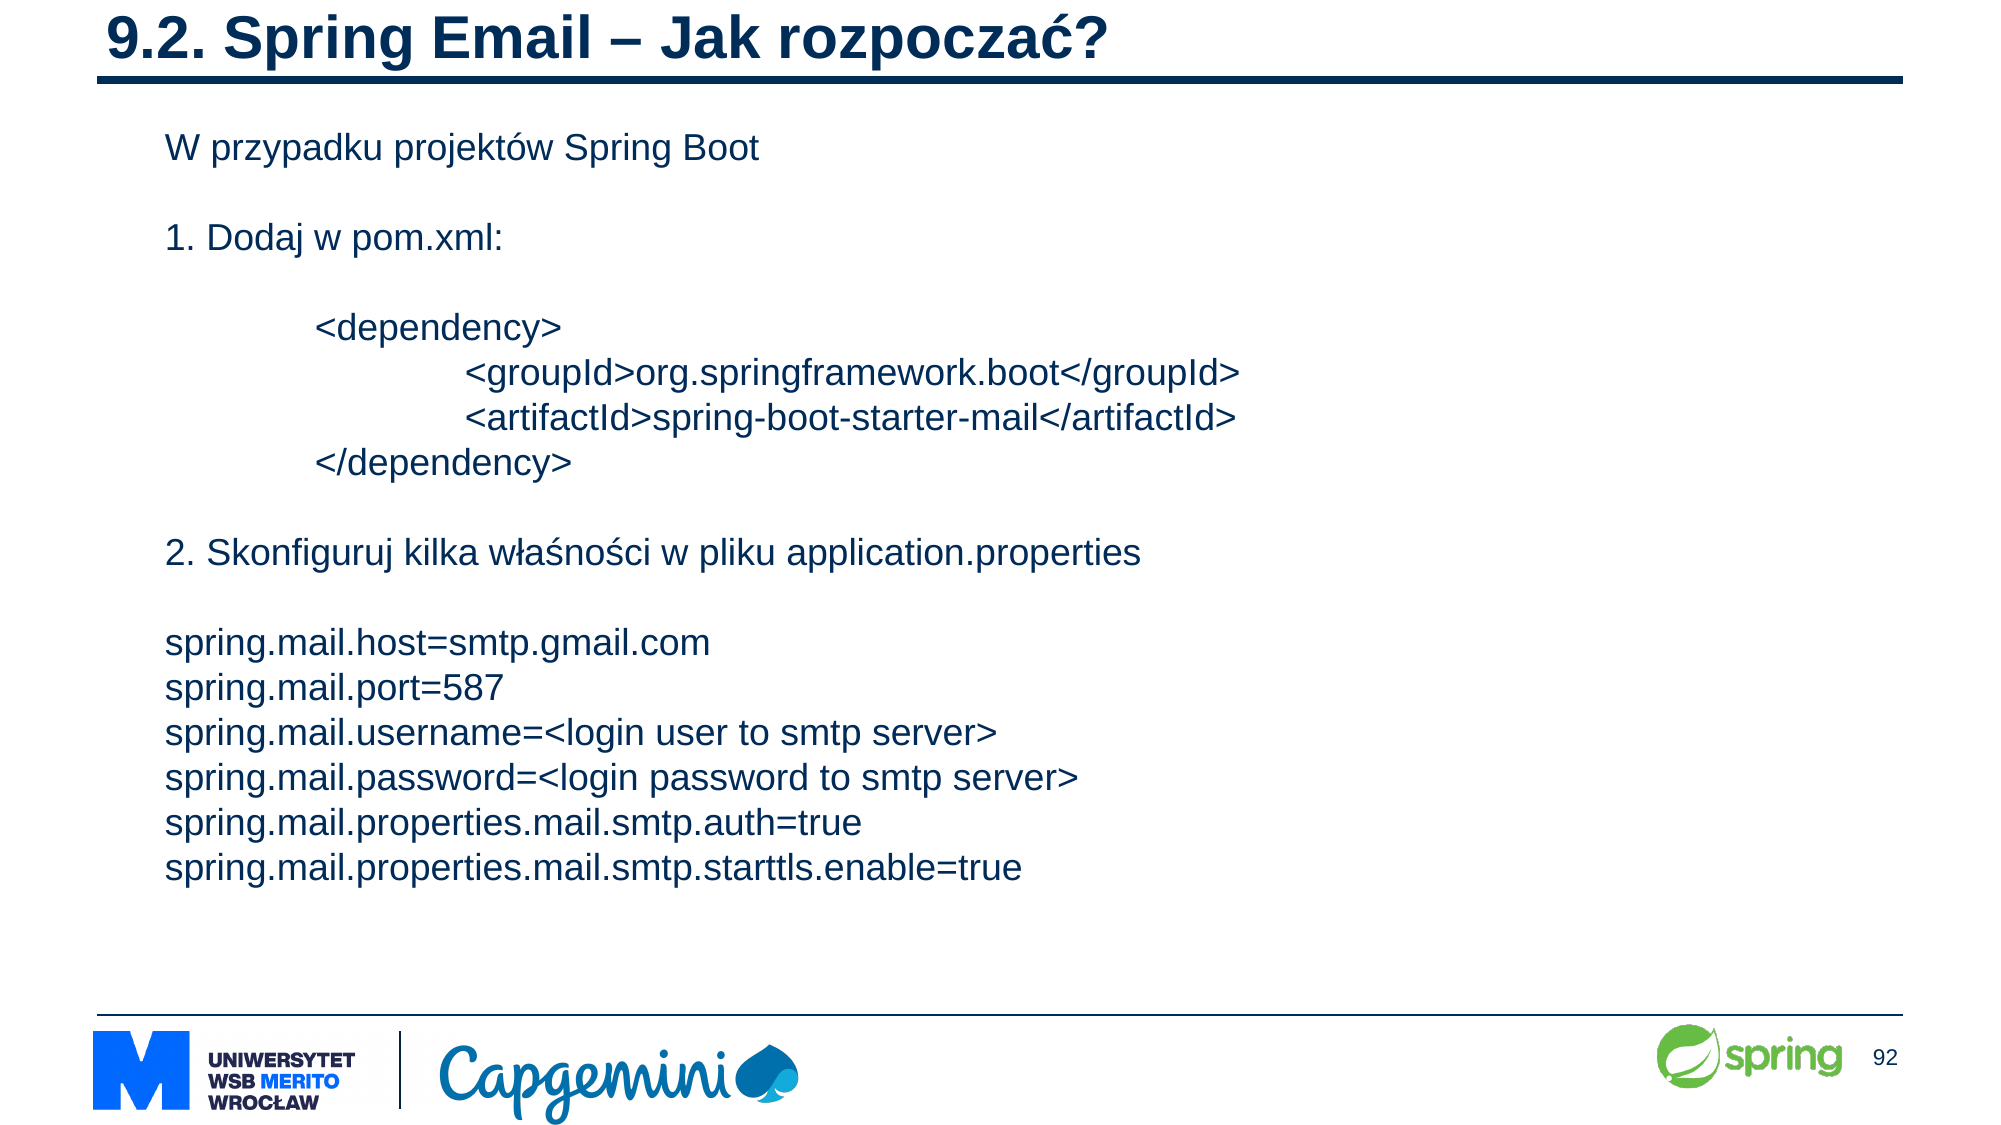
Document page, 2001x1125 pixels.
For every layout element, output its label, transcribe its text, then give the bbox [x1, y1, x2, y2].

slide_number 92 [1852, 1042, 1899, 1071]
picture [1650, 1006, 1847, 1107]
picture [401, 962, 813, 1125]
picture [93, 1030, 399, 1110]
title 9.2. Spring Email – Jak rozpoczać? [105, 6, 1822, 80]
text_box W przypadku projektów Spring Boot 1. Dodaj w pom.xml: <dependency> <groupId>org.springframework.boot</groupId> <artifactId>spring-boot-starter-mail</artifactId> </dependency> 2. Skonfiguruj kilka właśności w pliku application.properties spring.mail.host=smtp.gmail.com spring.mail.port=587 spring.mail.username=<login user to smtp server> spring.mail.password=<login password to smtp server> spring.mail.properties.mail.smtp.auth=true spring.mail.properties.mail.smtp.starttls.enable=true [150, 115, 1525, 986]
